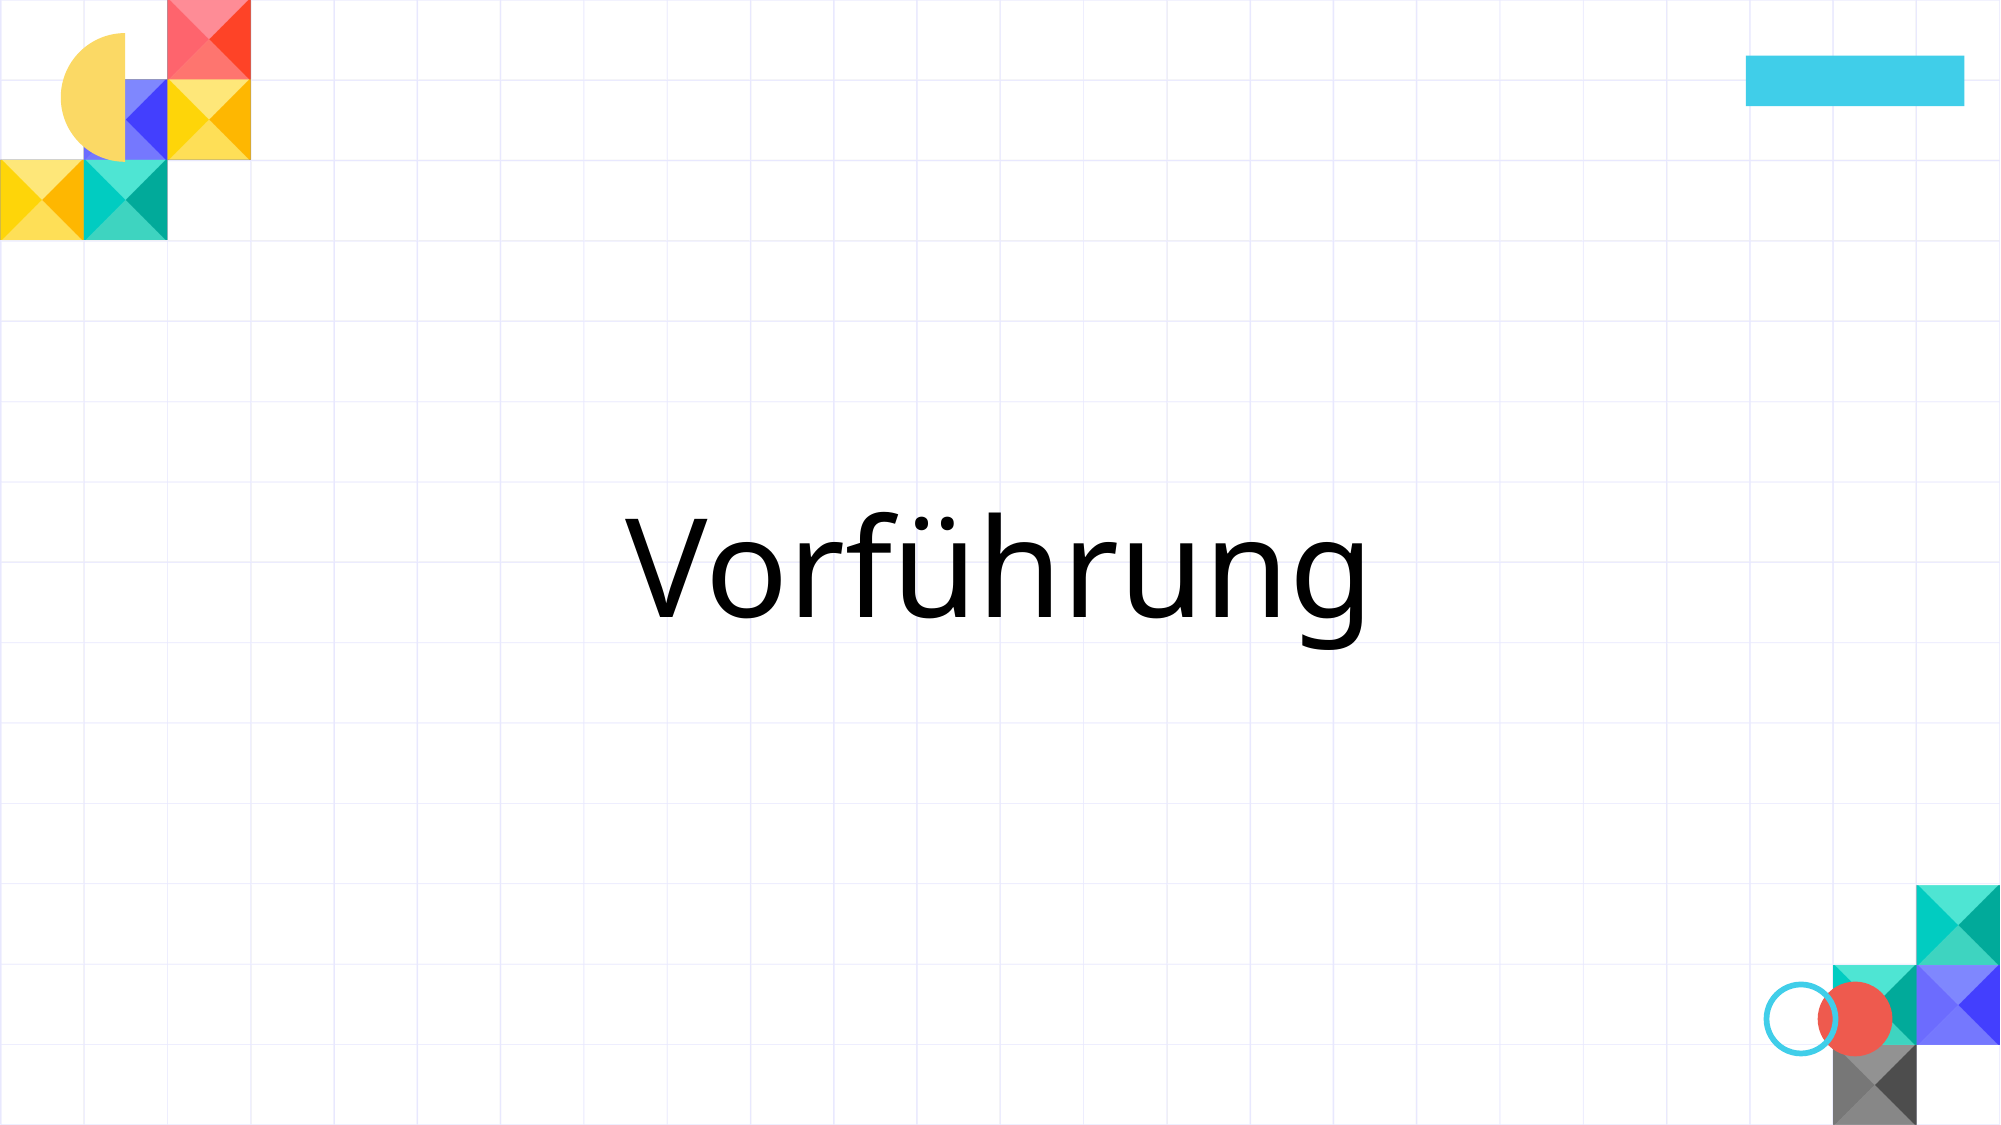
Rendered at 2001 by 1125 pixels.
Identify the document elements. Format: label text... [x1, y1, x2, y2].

text_box Vorführung [591, 472, 1409, 653]
picture [0, 0, 2000, 1125]
